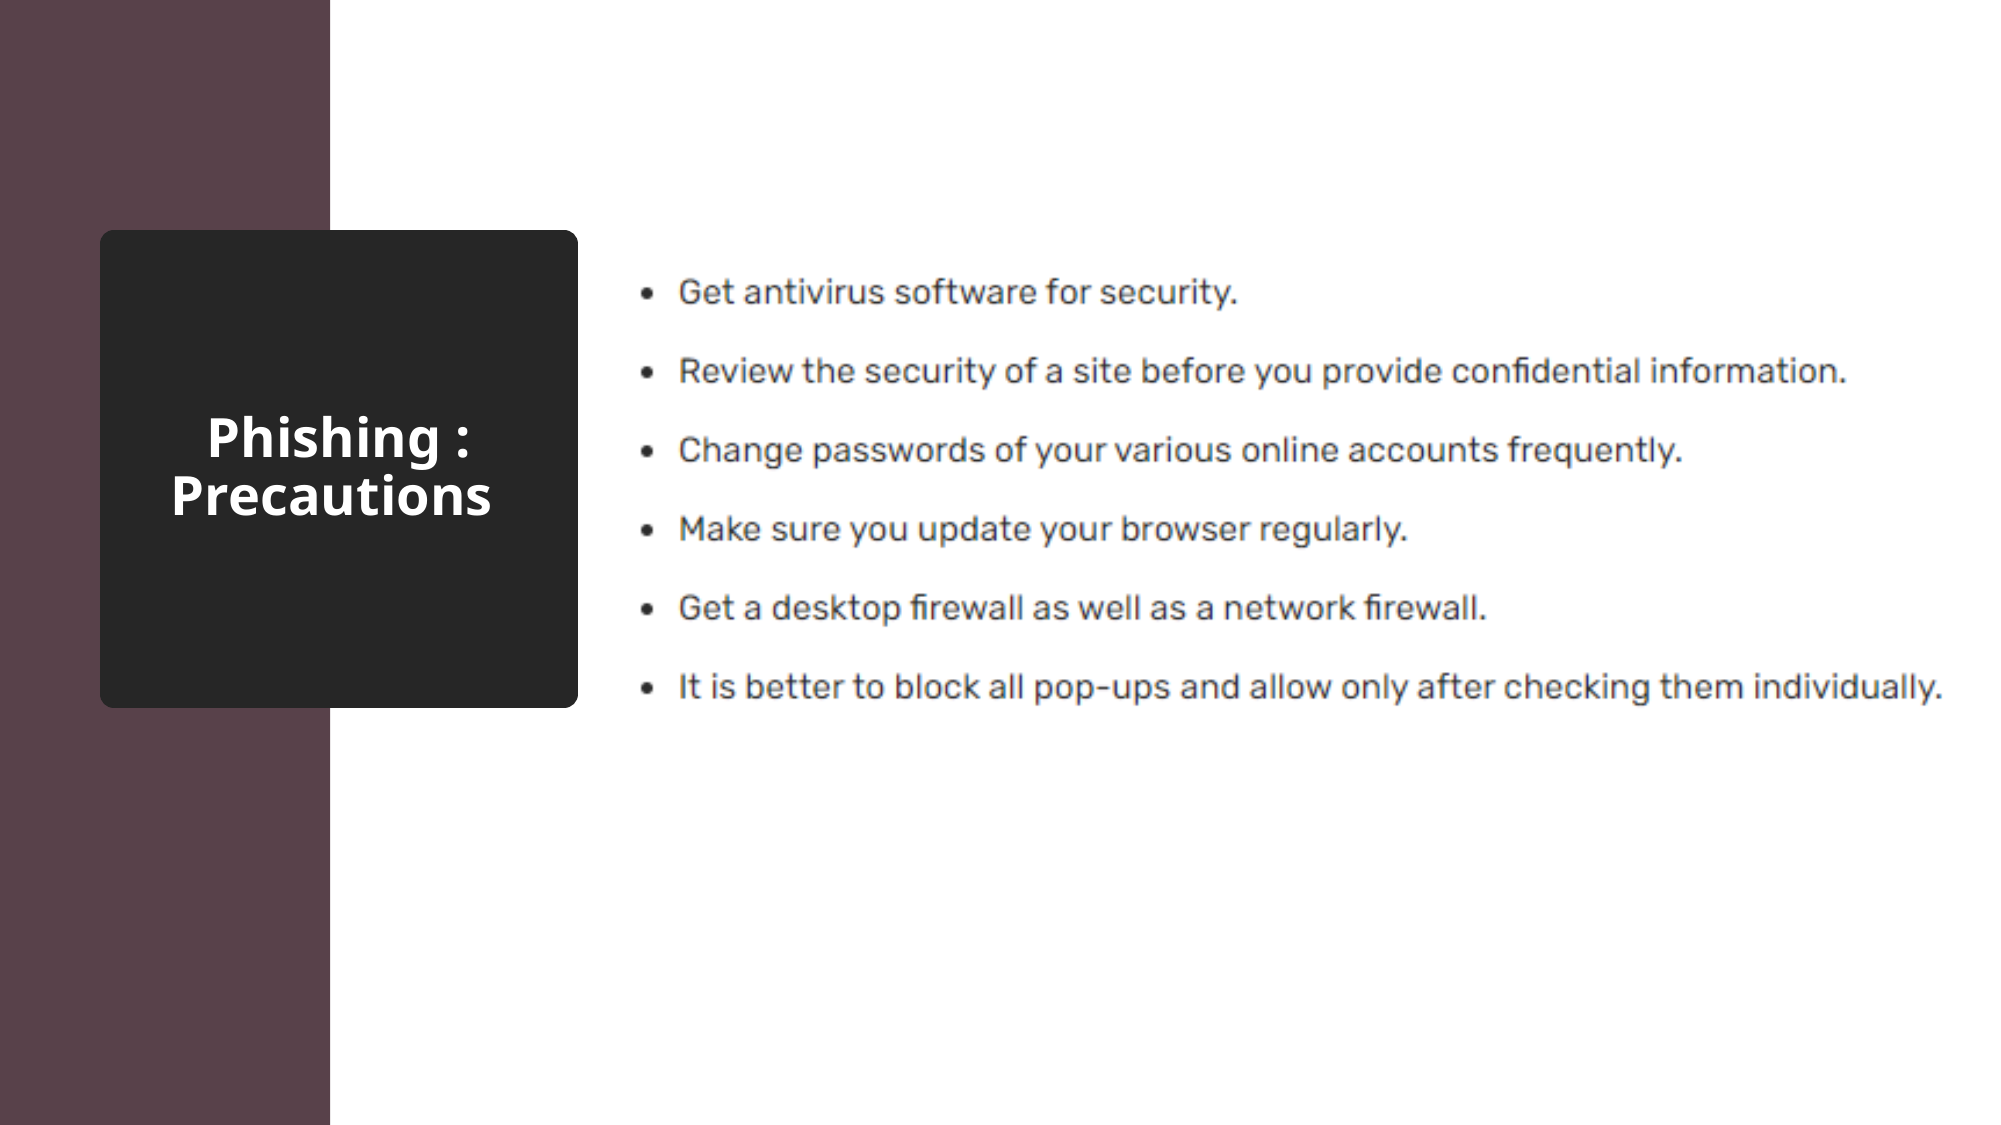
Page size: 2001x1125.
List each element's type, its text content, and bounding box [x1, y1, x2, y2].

picture [600, 251, 1978, 727]
title Phishing : Precautions [113, 243, 564, 694]
text_box [0, 0, 331, 1125]
